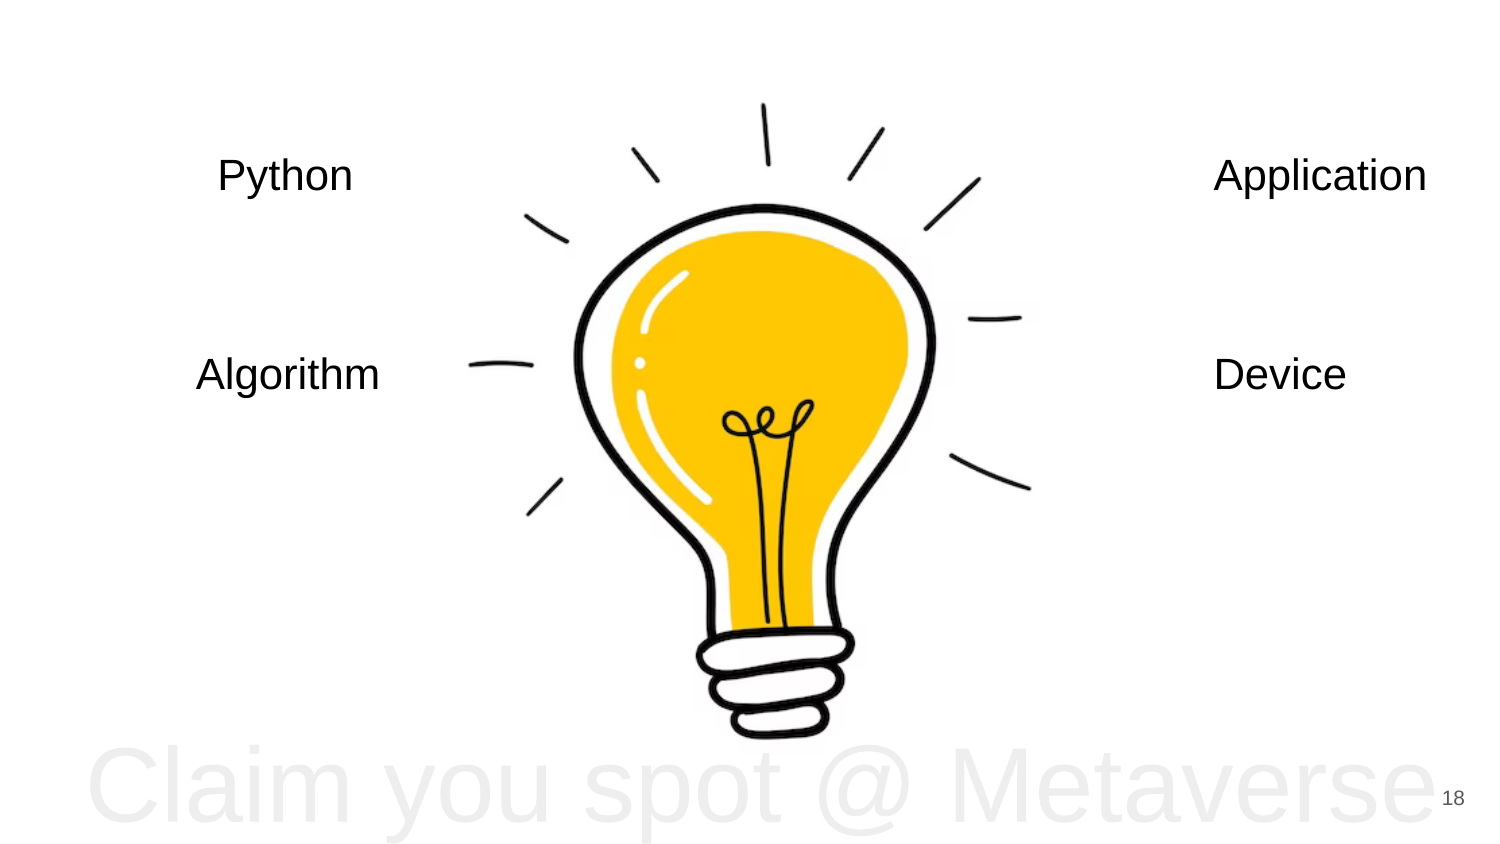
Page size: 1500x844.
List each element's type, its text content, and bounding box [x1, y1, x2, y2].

slide_number 18 [1389, 764, 1480, 830]
text_box Python [202, 131, 322, 215]
text_box Algorithm [180, 330, 322, 414]
text_box Application [1198, 131, 1473, 215]
picture [327, 0, 1173, 844]
text_box Device [1198, 330, 1408, 414]
